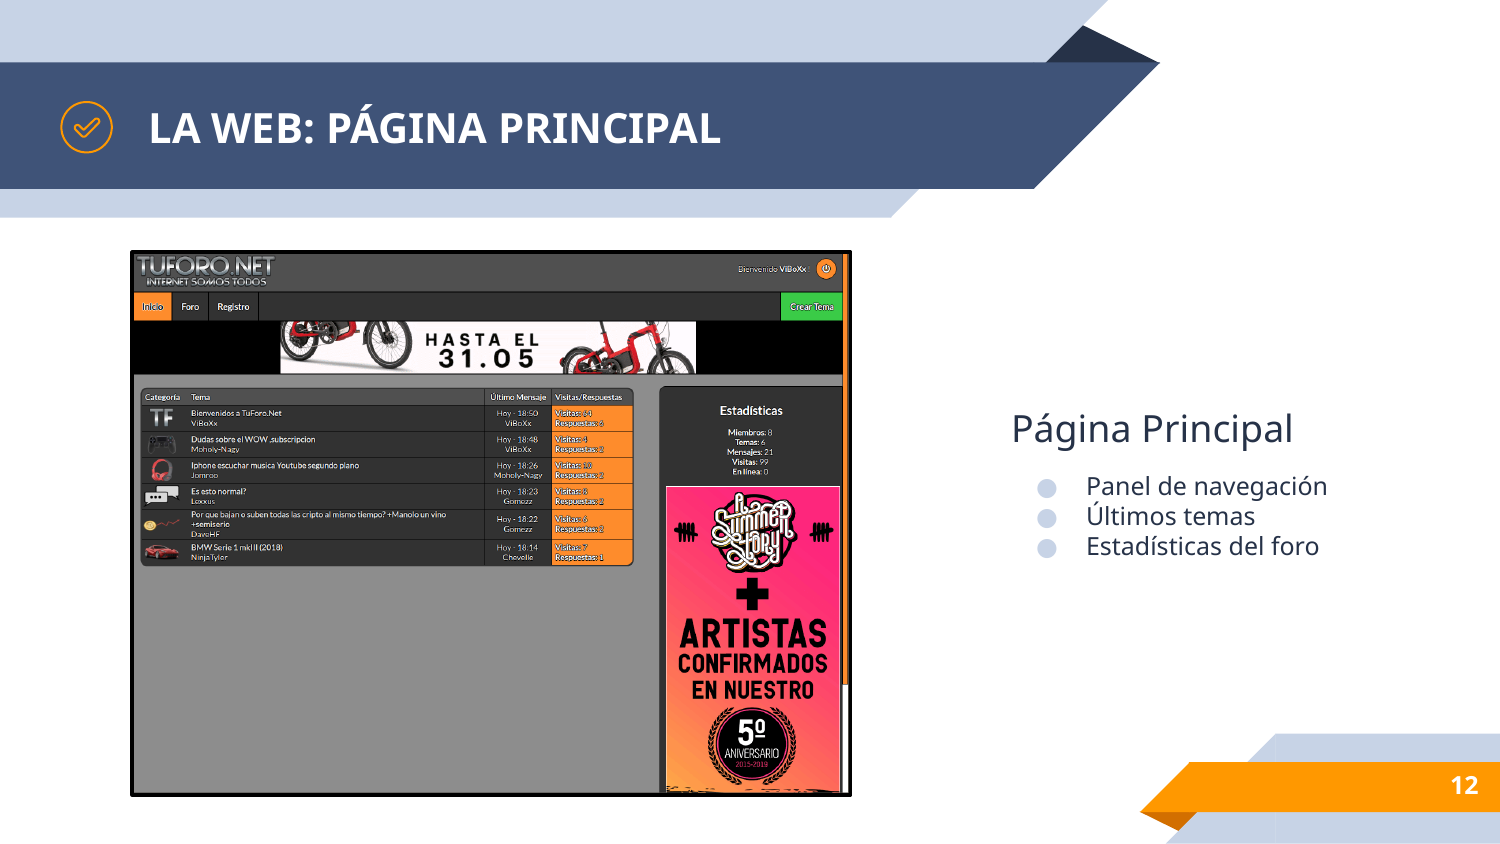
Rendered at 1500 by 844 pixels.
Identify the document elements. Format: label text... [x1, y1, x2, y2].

slide_number ‹#› [1249, 760, 1494, 813]
title LA WEB: PÁGINA PRINCIPAL [133, 64, 997, 190]
list Página Principal Panel de navegación Últimos temas Estadísticas del foro [996, 390, 1365, 639]
picture [133, 253, 850, 794]
